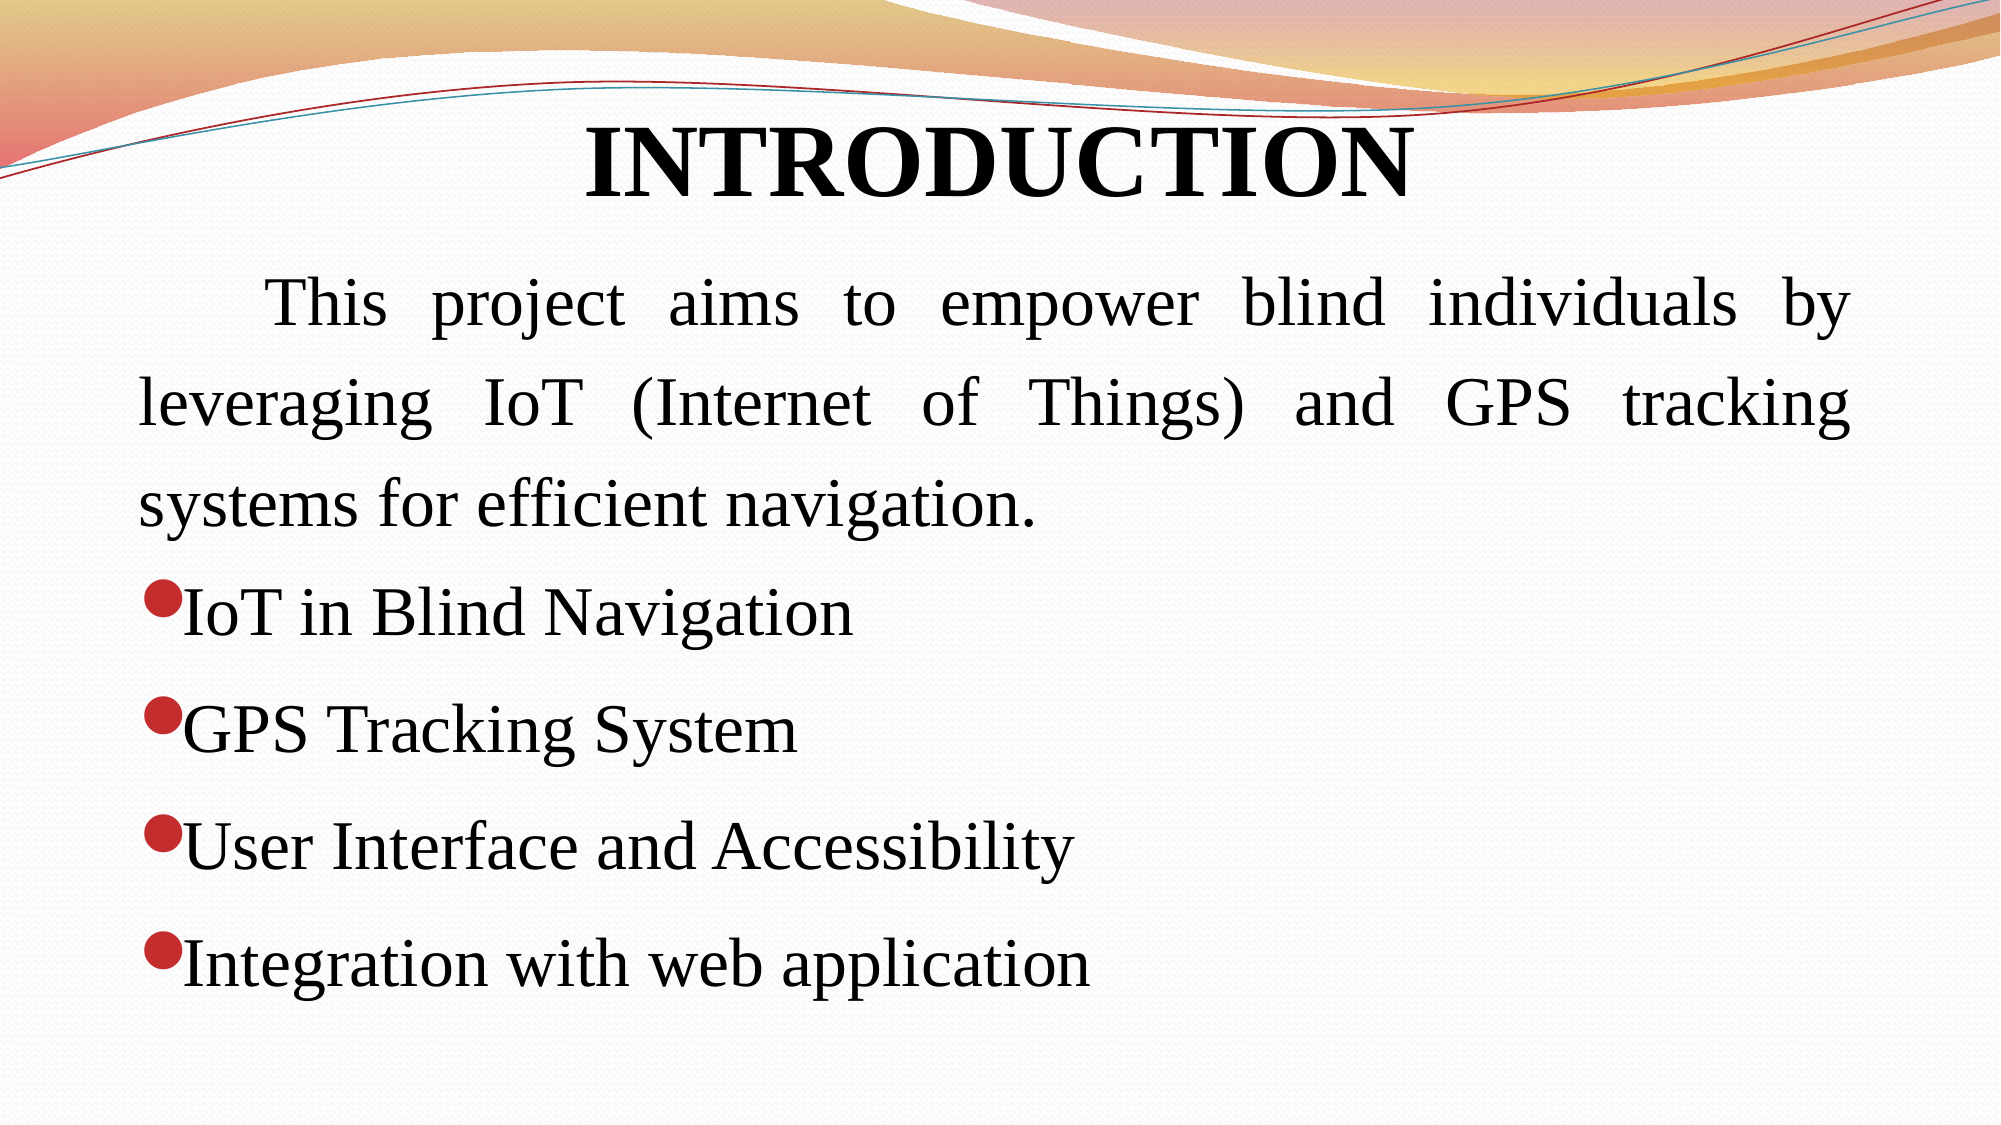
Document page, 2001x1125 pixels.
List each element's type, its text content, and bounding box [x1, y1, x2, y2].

title INTRODUCTION [0, 49, 2000, 218]
list This project aims to empower blind individuals by leveraging IoT (Internet of Things) and GPS tracking systems for efficient navigation. IoT in Blind Navigation GPS Tracking System User Interface and Accessibility Integration with web application [124, 231, 1870, 1093]
